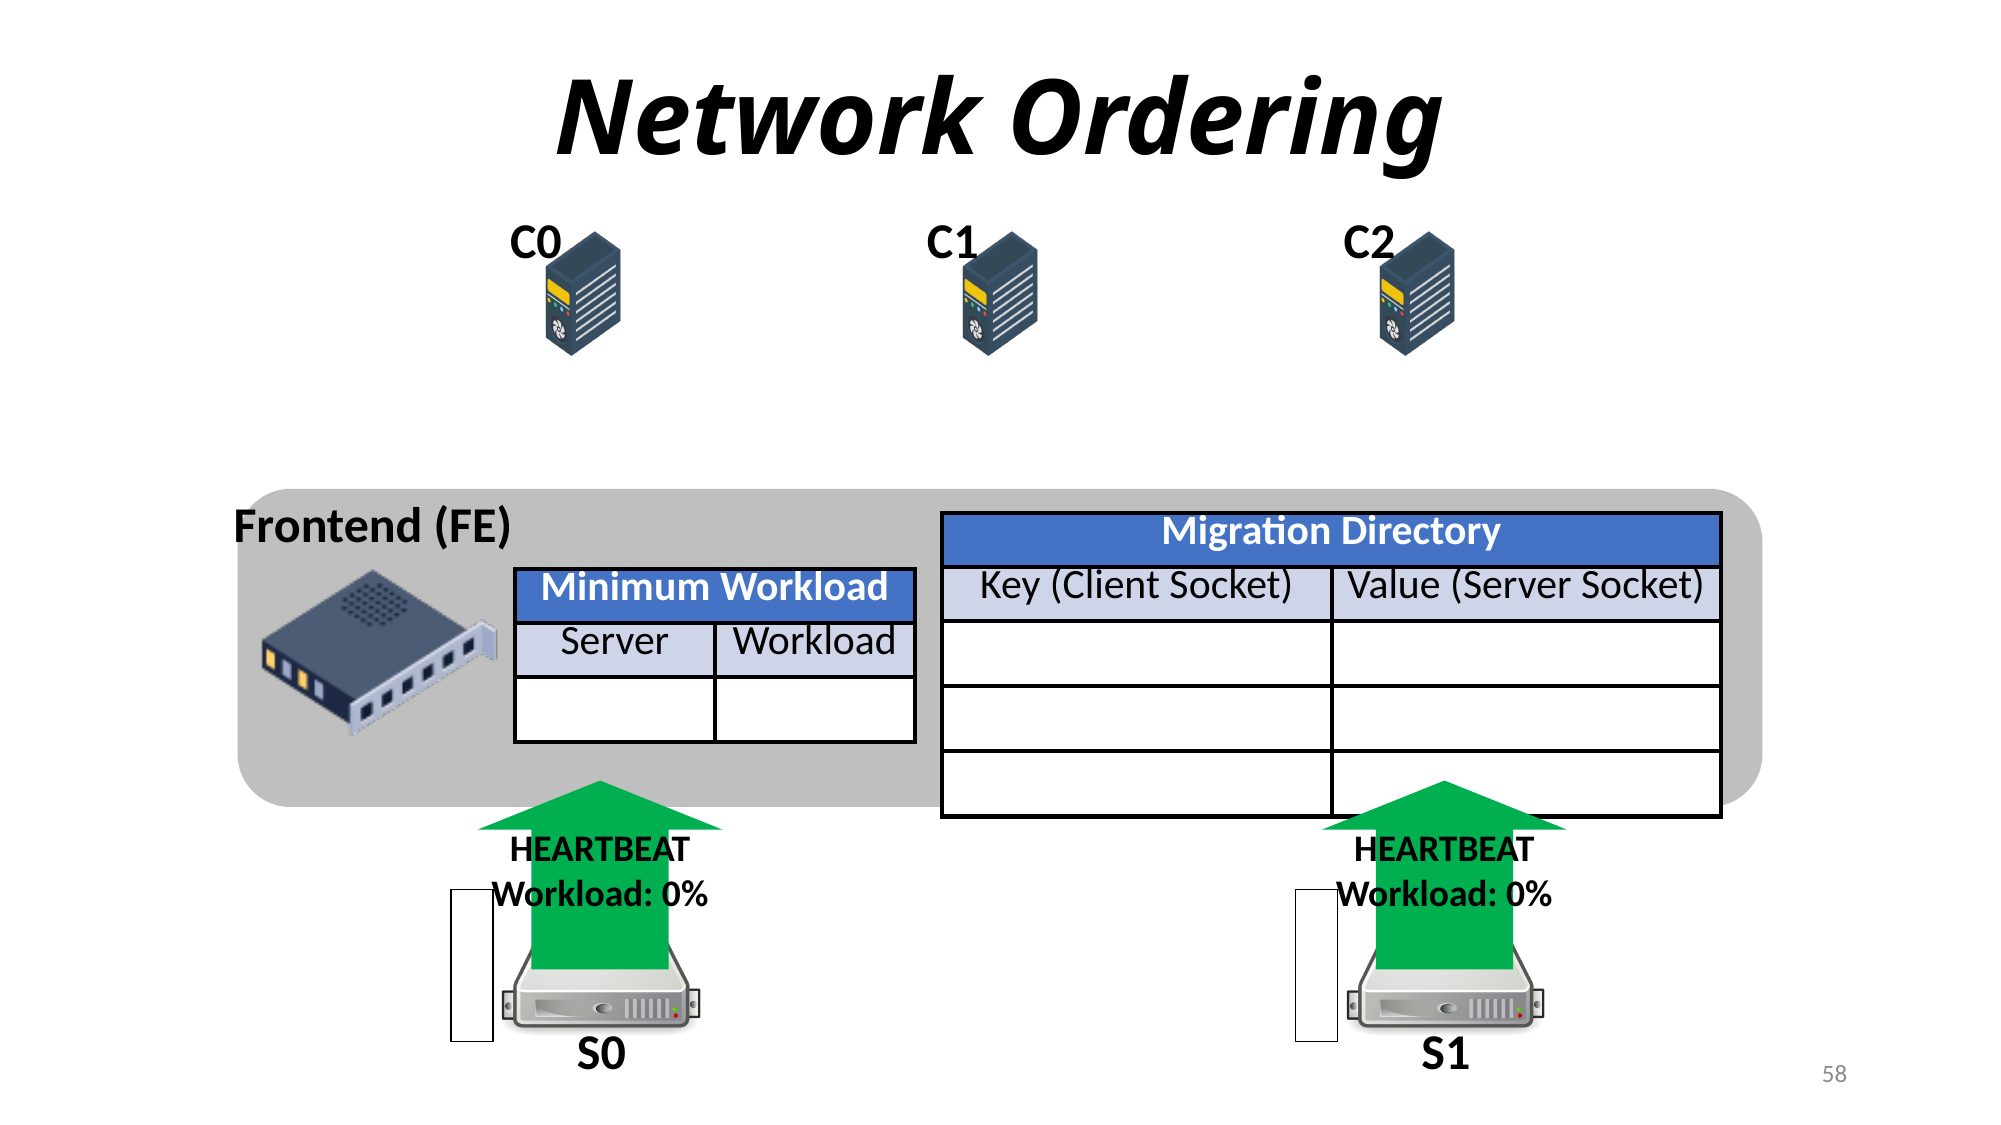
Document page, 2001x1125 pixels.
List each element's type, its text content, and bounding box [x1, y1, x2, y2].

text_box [401, 780, 1643, 970]
slide_number 58 [1412, 1042, 1863, 1103]
text_box Network Ordering [0, 11, 2000, 230]
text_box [454, 200, 1471, 361]
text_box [217, 484, 1763, 807]
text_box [451, 970, 1549, 1096]
table_cell [1643, 807, 1719, 814]
